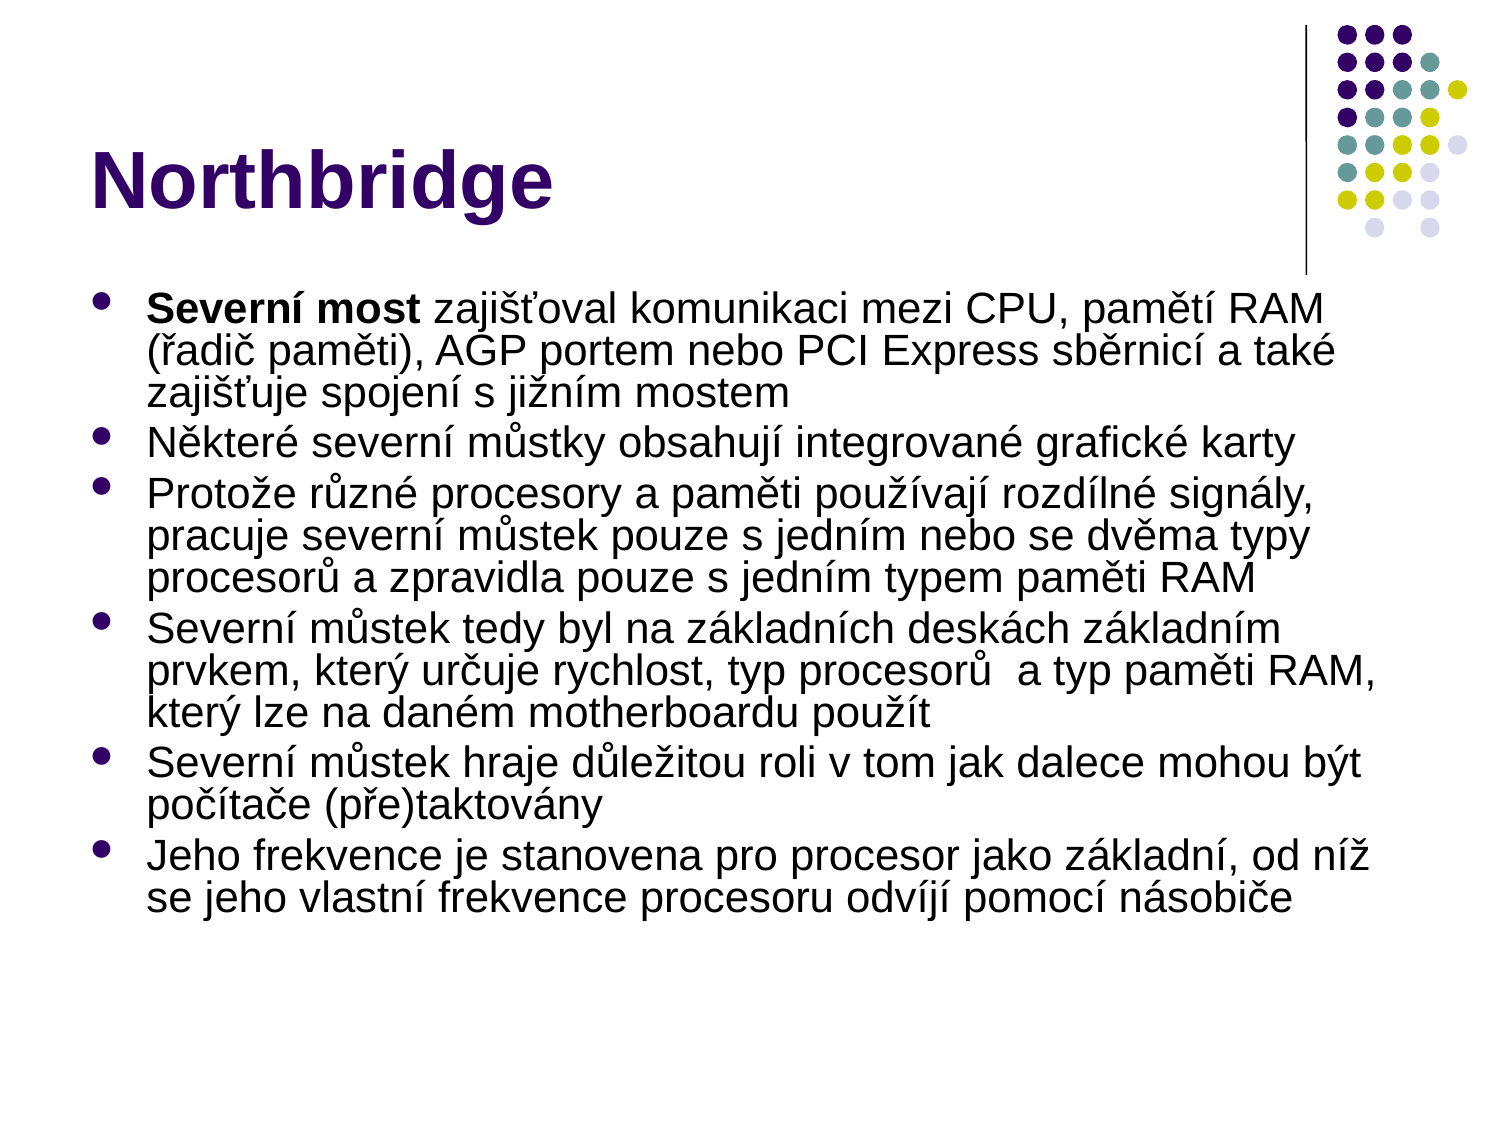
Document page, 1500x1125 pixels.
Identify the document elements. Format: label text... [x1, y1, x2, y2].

list Severní most zajišťoval komunikaci mezi CPU, pamětí RAM (řadič paměti), AGP portem nebo PCI Express sběrnicí a také zajišťuje spojení s jižním mostem Některé severní můstky obsahují integrované grafické karty Protože různé procesory a paměti používají rozdílné signály, pracuje severní můstek pouze s jedním nebo se dvěma typy procesorů a zpravidla pouze s jedním typem paměti RAM Severní můstek tedy byl na základních deskách základním prvkem, který určuje rychlost, typ procesorů a typ paměti RAM, který lze na daném motherboardu použít Severní můstek hraje důležitou roli v tom jak dalece mohou být počítače (pře)taktovány Jeho frekvence je stanovena pro procesor jako základní, od níž se jeho vlastní frekvence procesoru odvíjí pomocí násobiče [75, 282, 1425, 1006]
title Northbridge [75, 20, 1313, 233]
